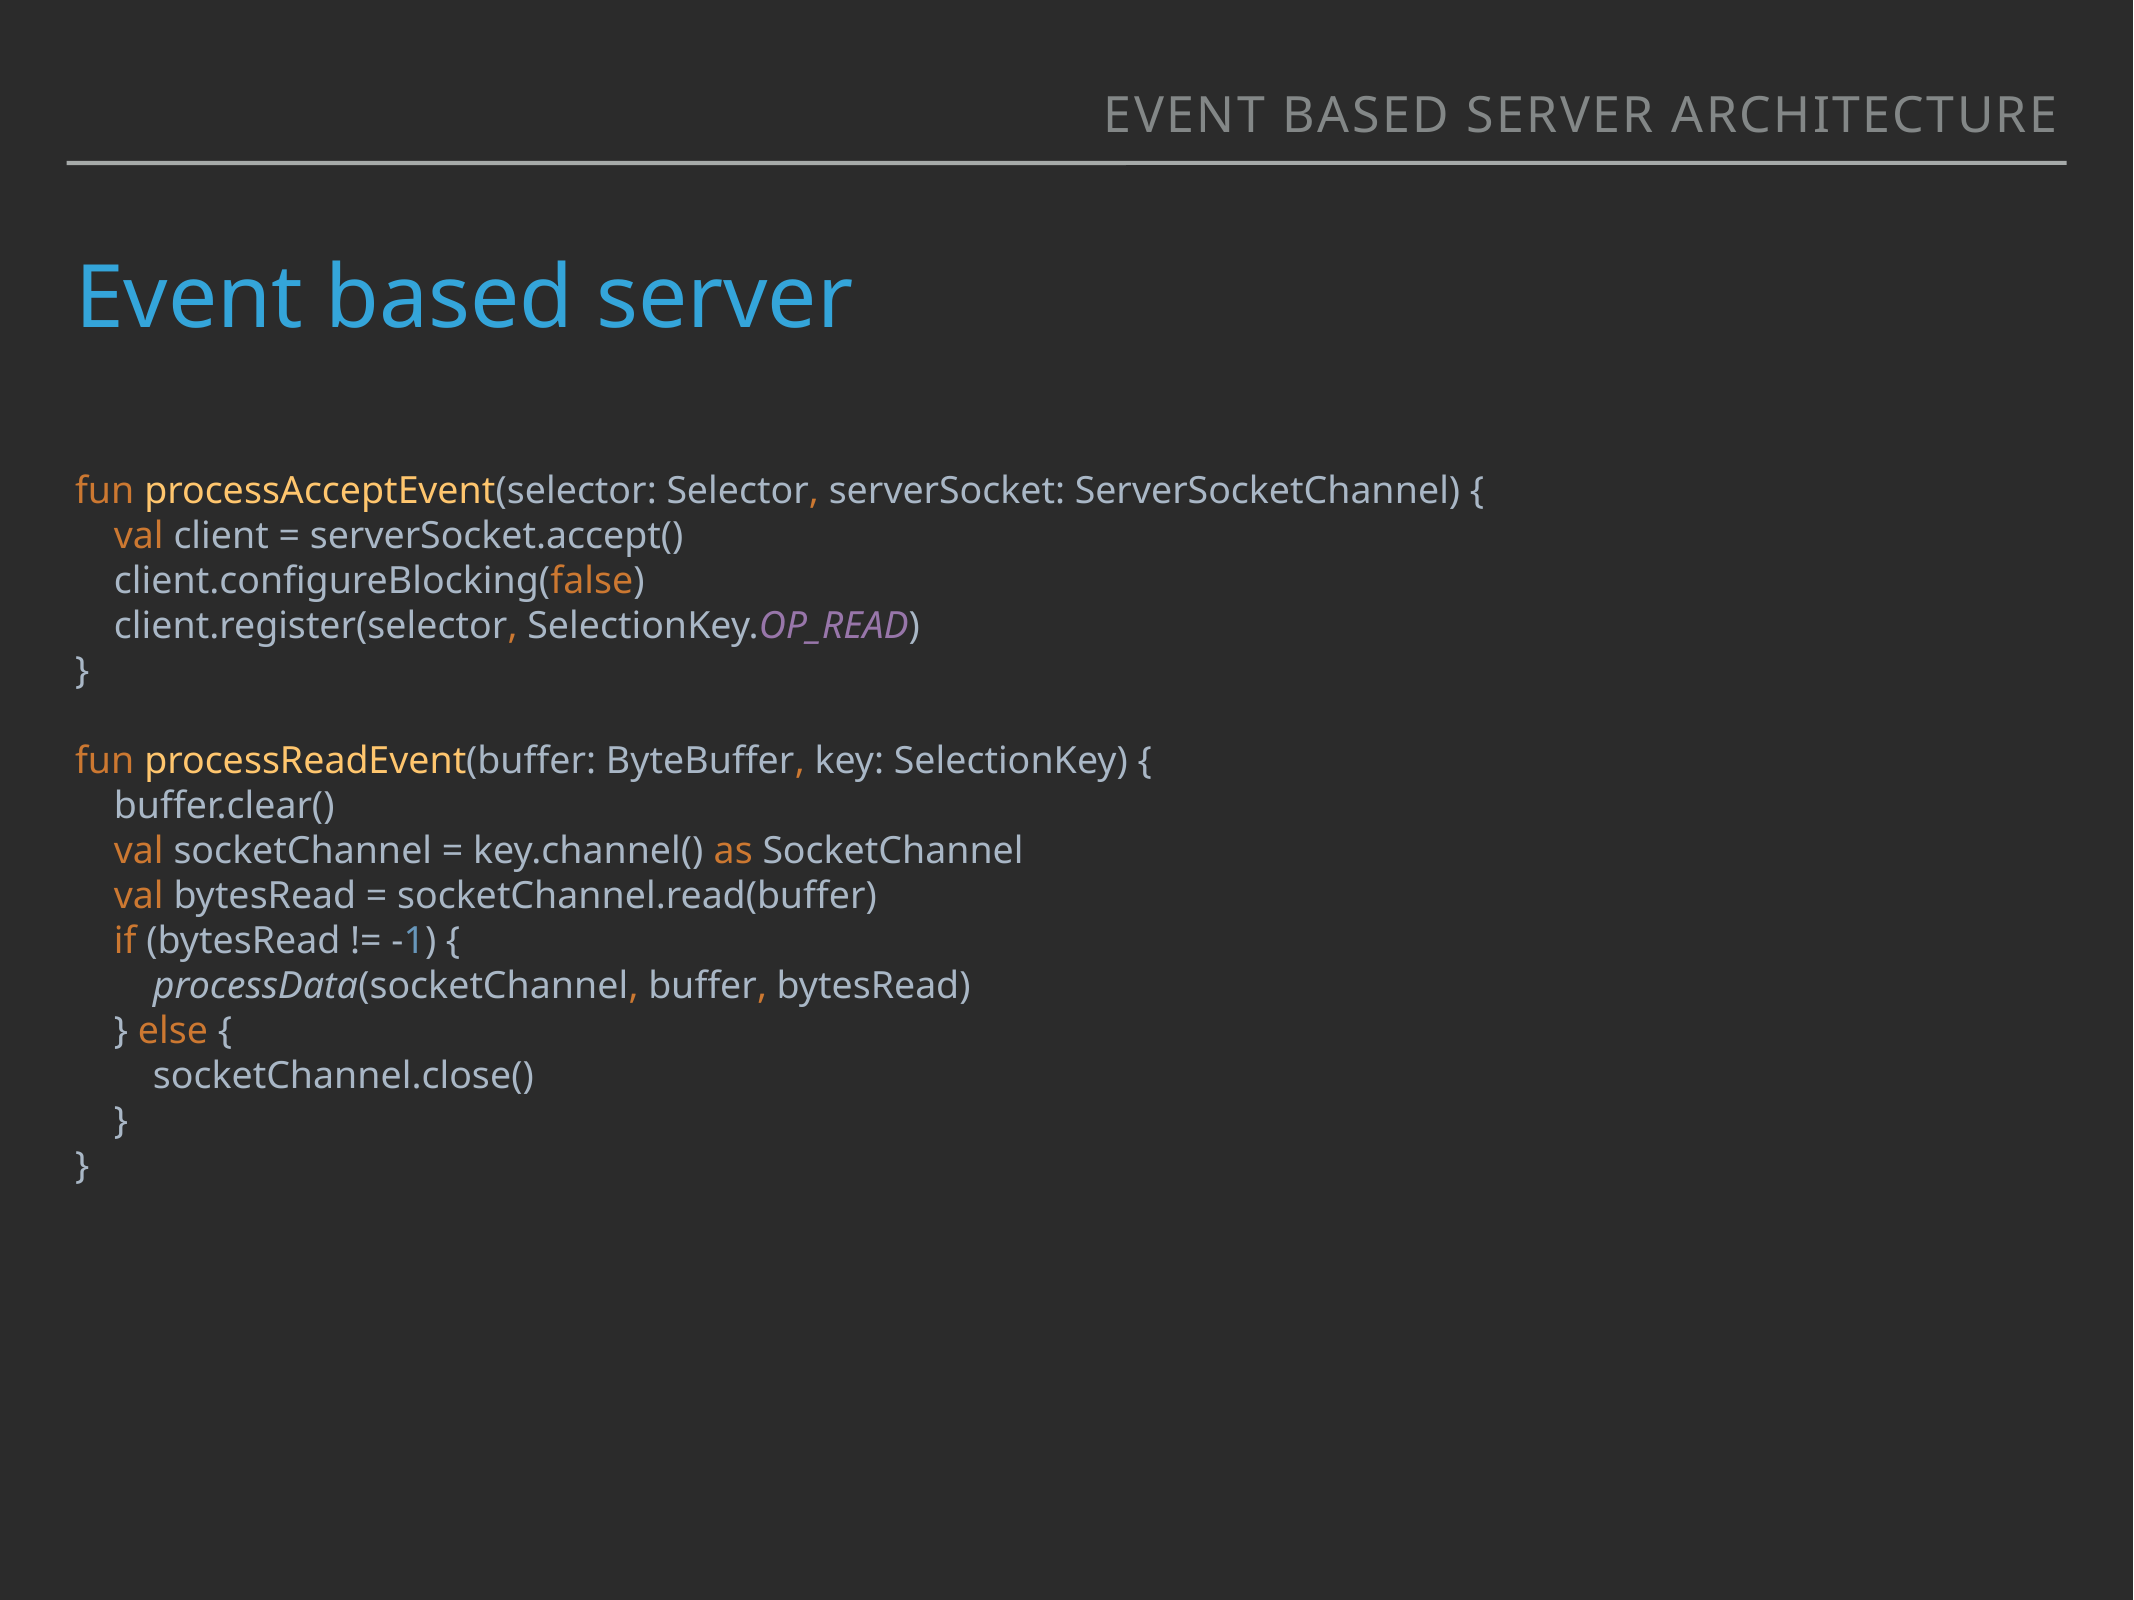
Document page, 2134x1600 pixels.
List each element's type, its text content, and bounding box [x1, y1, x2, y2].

list fun processAcceptEvent(selector: Selector, serverSocket: ServerSocketChannel) { val client = serverSocket.accept() client.configureBlocking(false) client.register(selector, SelectionKey.OP_READ) } fun processReadEvent(buffer: ByteBuffer, key: SelectionKey) { buffer.clear() val socketChannel = key.channel() as SocketChannel val bytesRead = socketChannel.read(buffer) if (bytesRead != -1) { processData(socketChannel, buffer, bytesRead) } else { socketChannel.close() } } [66, 457, 2068, 1525]
list event based server architecture [66, 74, 2068, 151]
title Event based server [66, 251, 2068, 372]
